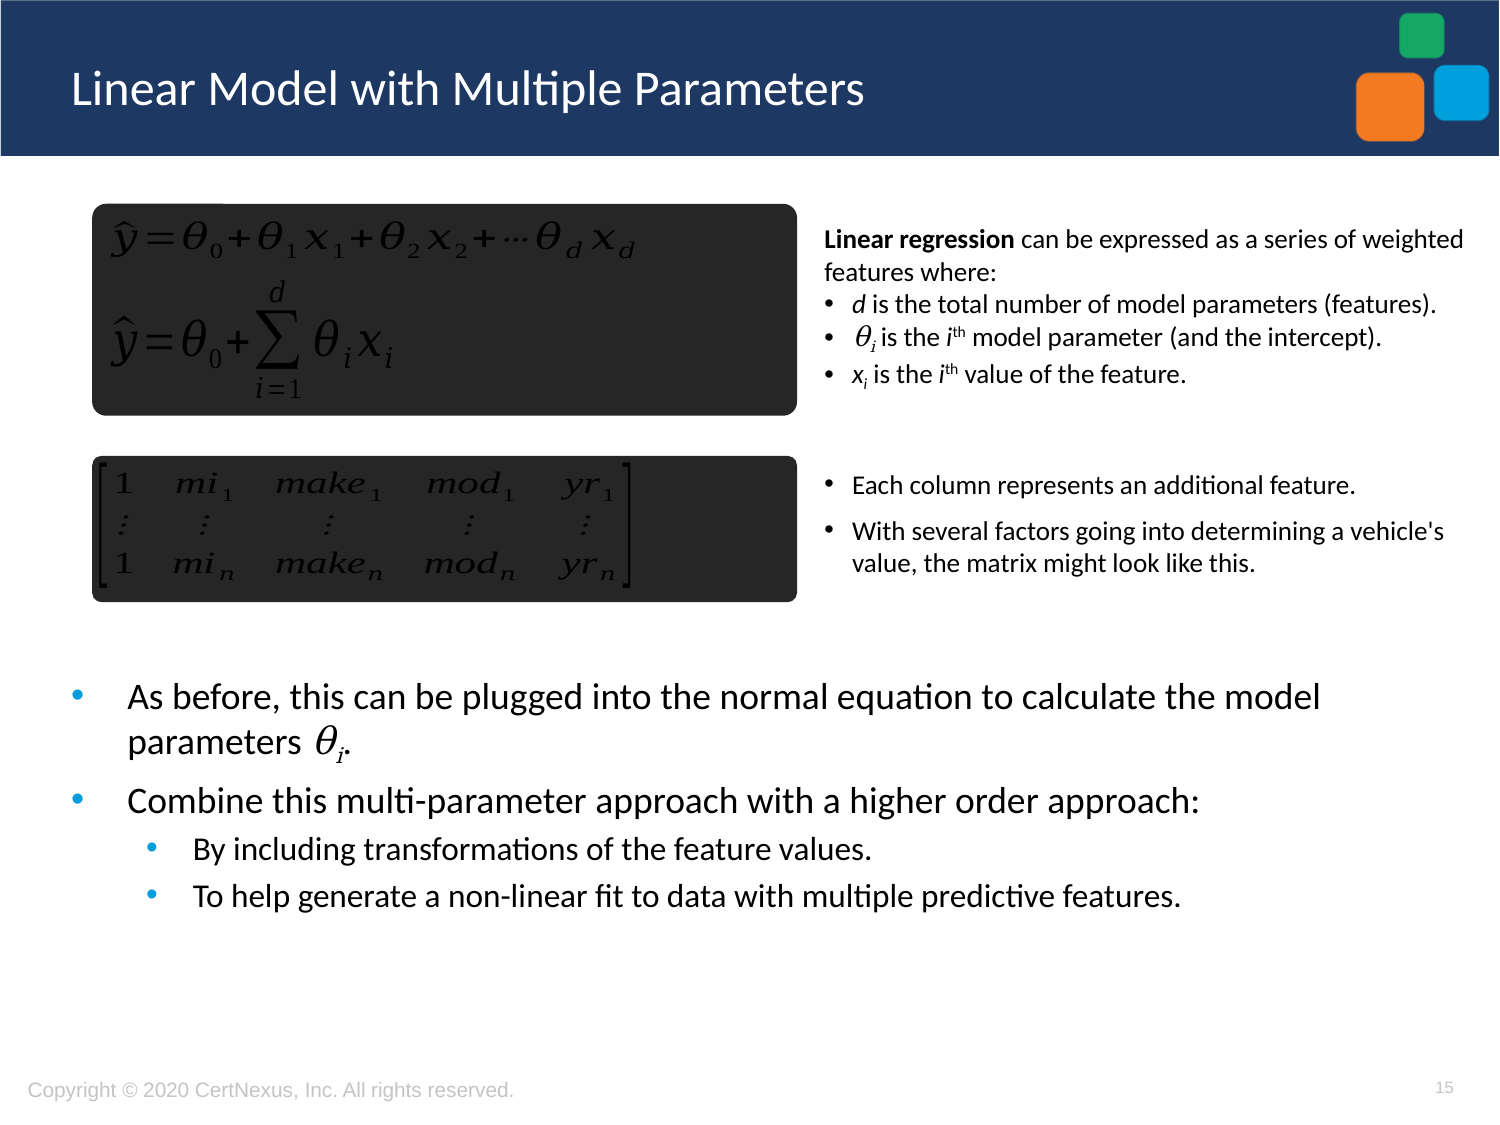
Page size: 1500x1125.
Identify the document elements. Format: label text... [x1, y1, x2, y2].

text_box [92, 455, 798, 603]
list As before, this can be plugged into the normal equation to calculate the model parameters θi. Combine this multi-parameter approach with a higher order approach: By including transformations of the feature values. To help generate a non-linear fit to data with multiple predictive features. [56, 664, 1444, 1021]
slide_number 15 [1118, 1057, 1469, 1118]
picture [0, 0, 1500, 156]
text_box Linear regression can be expressed as a series of weighted features where: d is the total number of model parameters (features). θi is the ith model parameter (and the intercept). xi is the ith value of the feature. [809, 214, 1493, 401]
text_box Each column represents an additional feature. With several factors going into determining a vehicle's value, the matrix might look like this. [809, 459, 1493, 586]
title Linear Model with Multiple Parameters [56, 16, 1350, 155]
text_box [92, 203, 798, 416]
